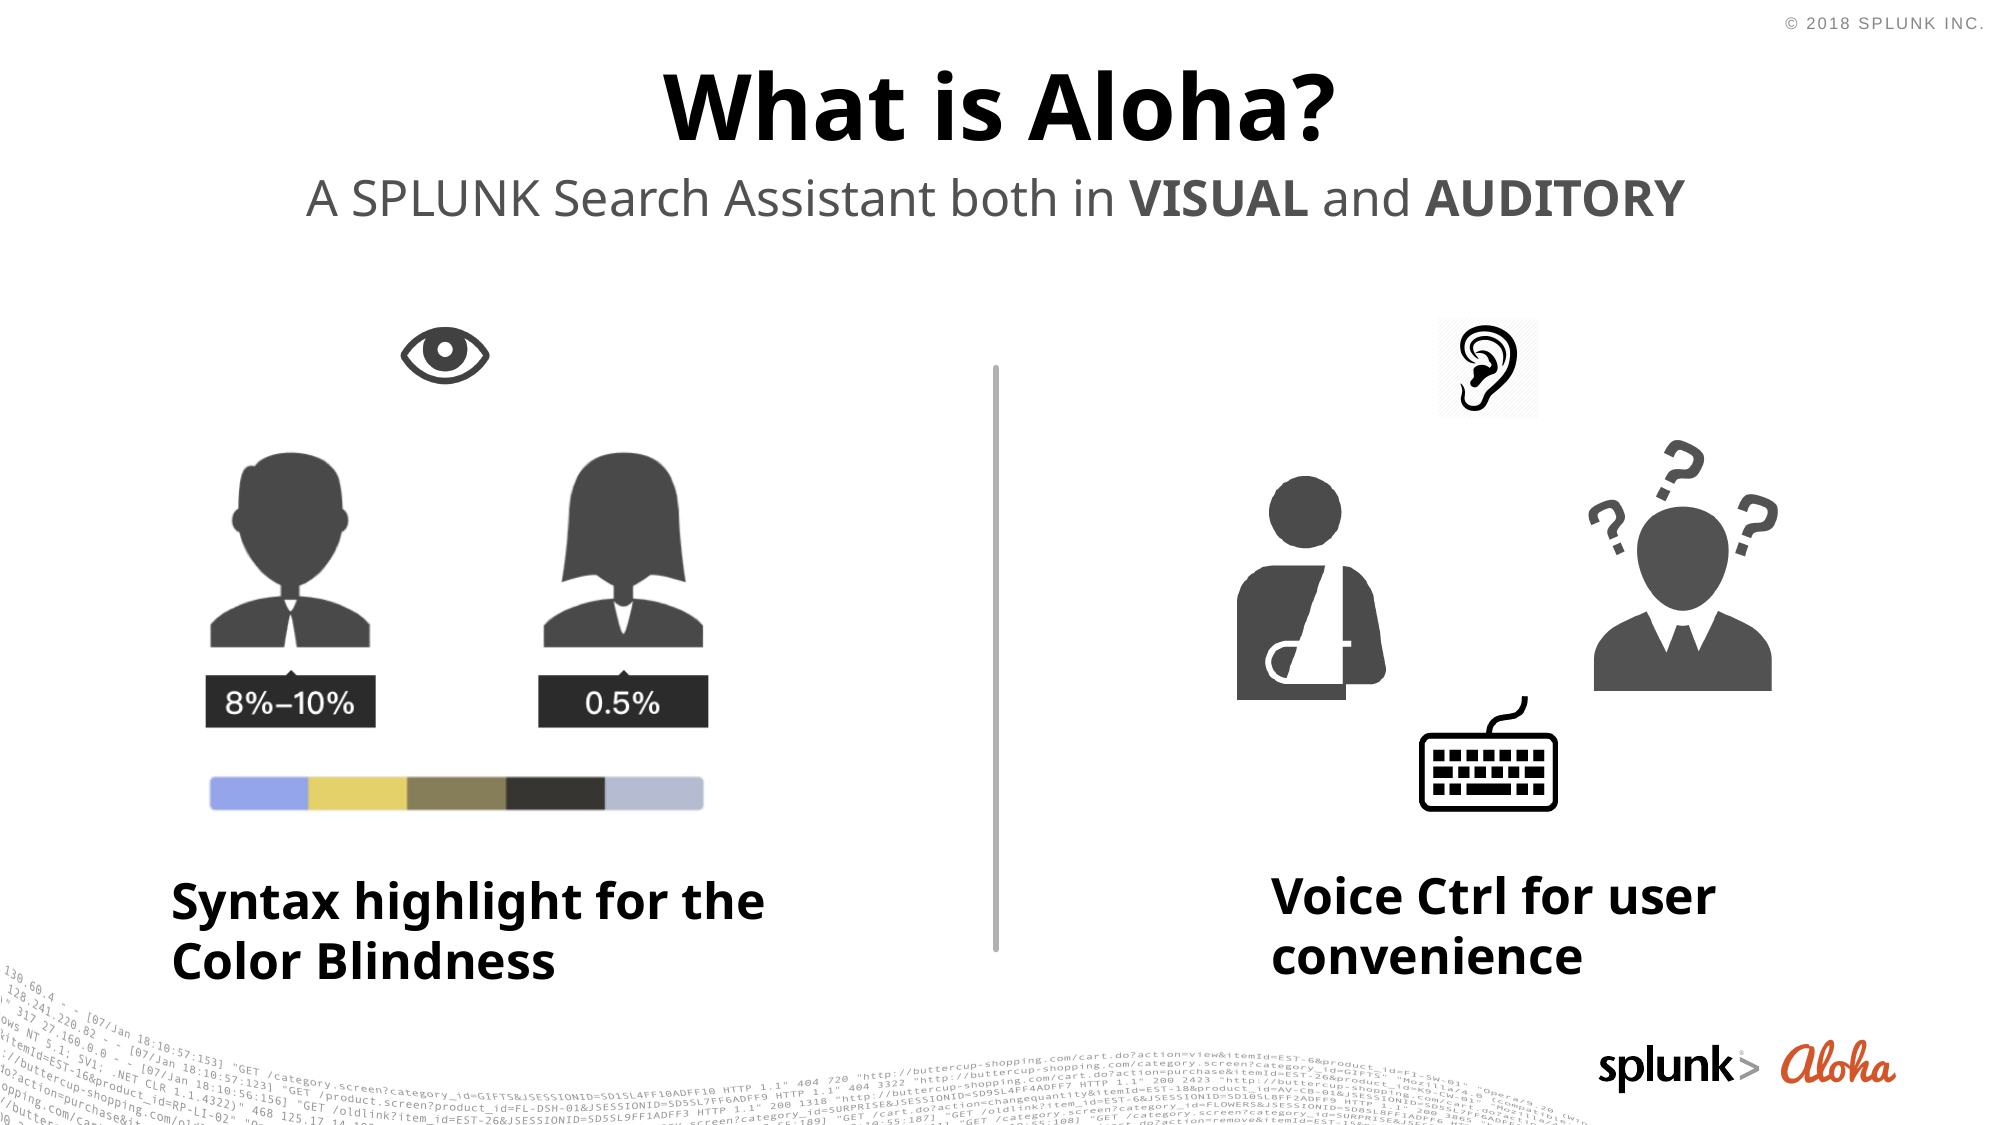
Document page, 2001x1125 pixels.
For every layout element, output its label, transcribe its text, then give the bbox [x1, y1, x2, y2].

picture [0, 0, 2000, 1125]
text_box Syntax highlight for the Color Blindness [170, 869, 821, 990]
text_box Voice Ctrl for user convenience [1270, 864, 1845, 985]
title What is Aloha? [74, 50, 1926, 124]
subtitle A SPLUNK Search Assistant both in VISUAL and AUDITORY [70, 172, 1922, 218]
